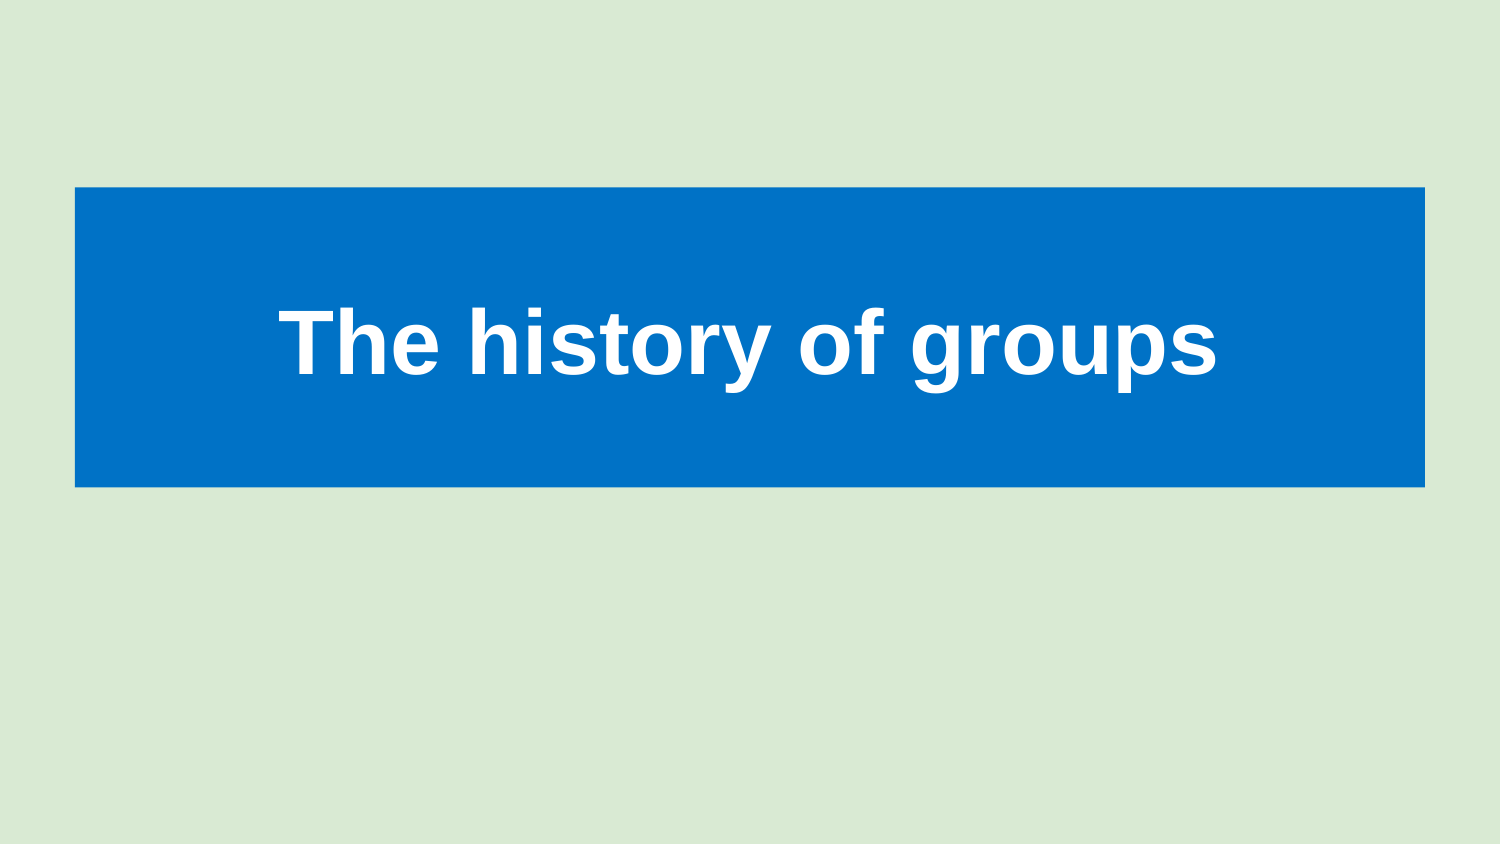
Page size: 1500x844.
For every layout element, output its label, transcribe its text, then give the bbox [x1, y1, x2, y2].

text_box The history of groups [74, 187, 1425, 488]
